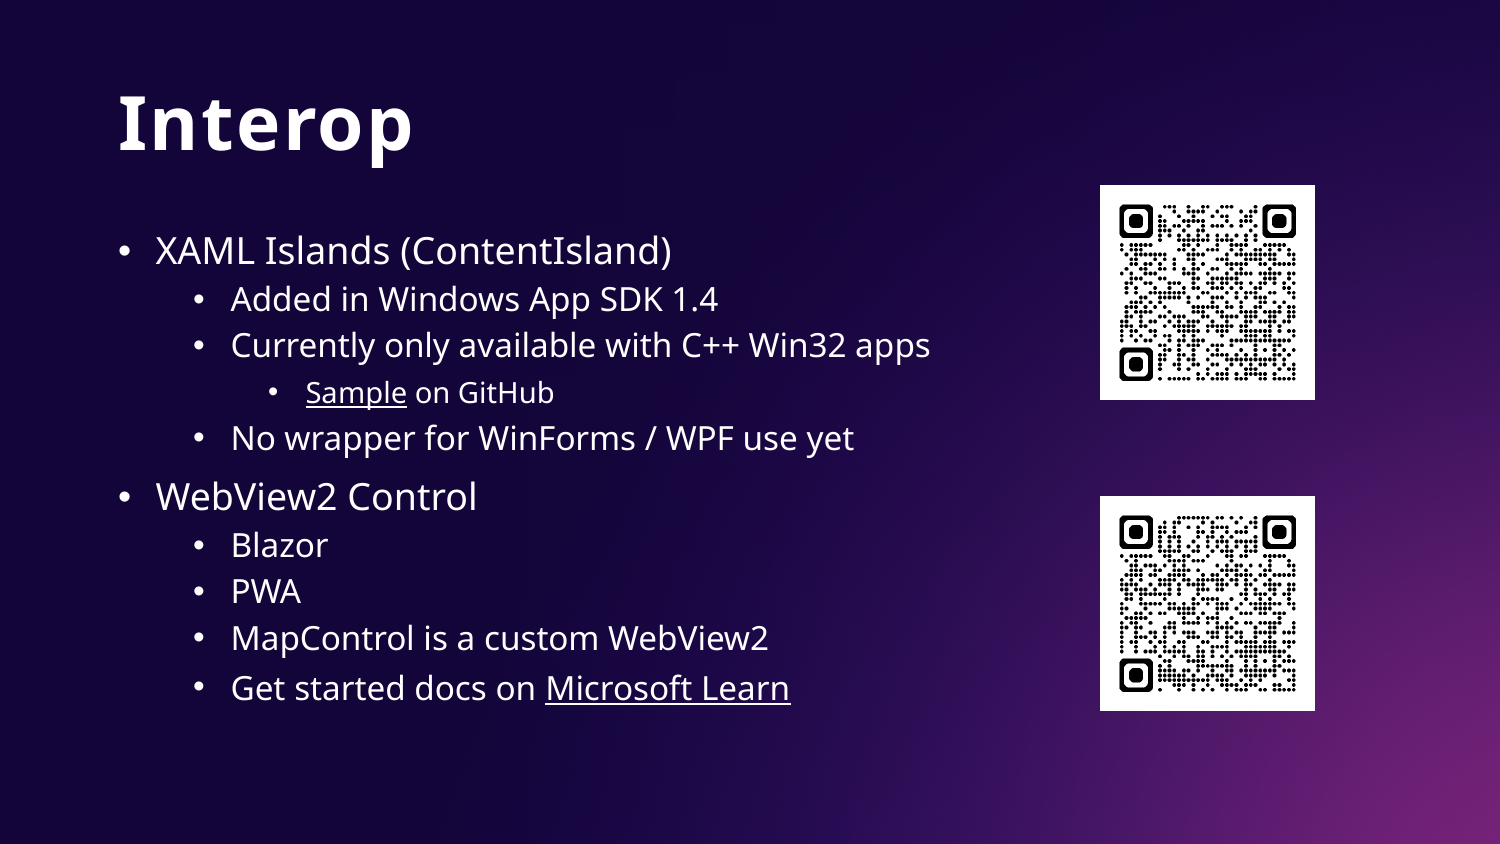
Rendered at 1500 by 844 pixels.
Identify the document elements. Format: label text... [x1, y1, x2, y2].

title Interop [103, 44, 1397, 208]
list XAML Islands (ContentIsland) Added in Windows App SDK 1.4 Currently only available with C++ Win32 apps Sample on GitHub No wrapper for WinForms / WPF use yet WebView2 Control Blazor PWA MapControl is a custom WebView2 Get started docs on Microsoft Learn [103, 224, 1397, 760]
picture [0, 0, 1500, 844]
